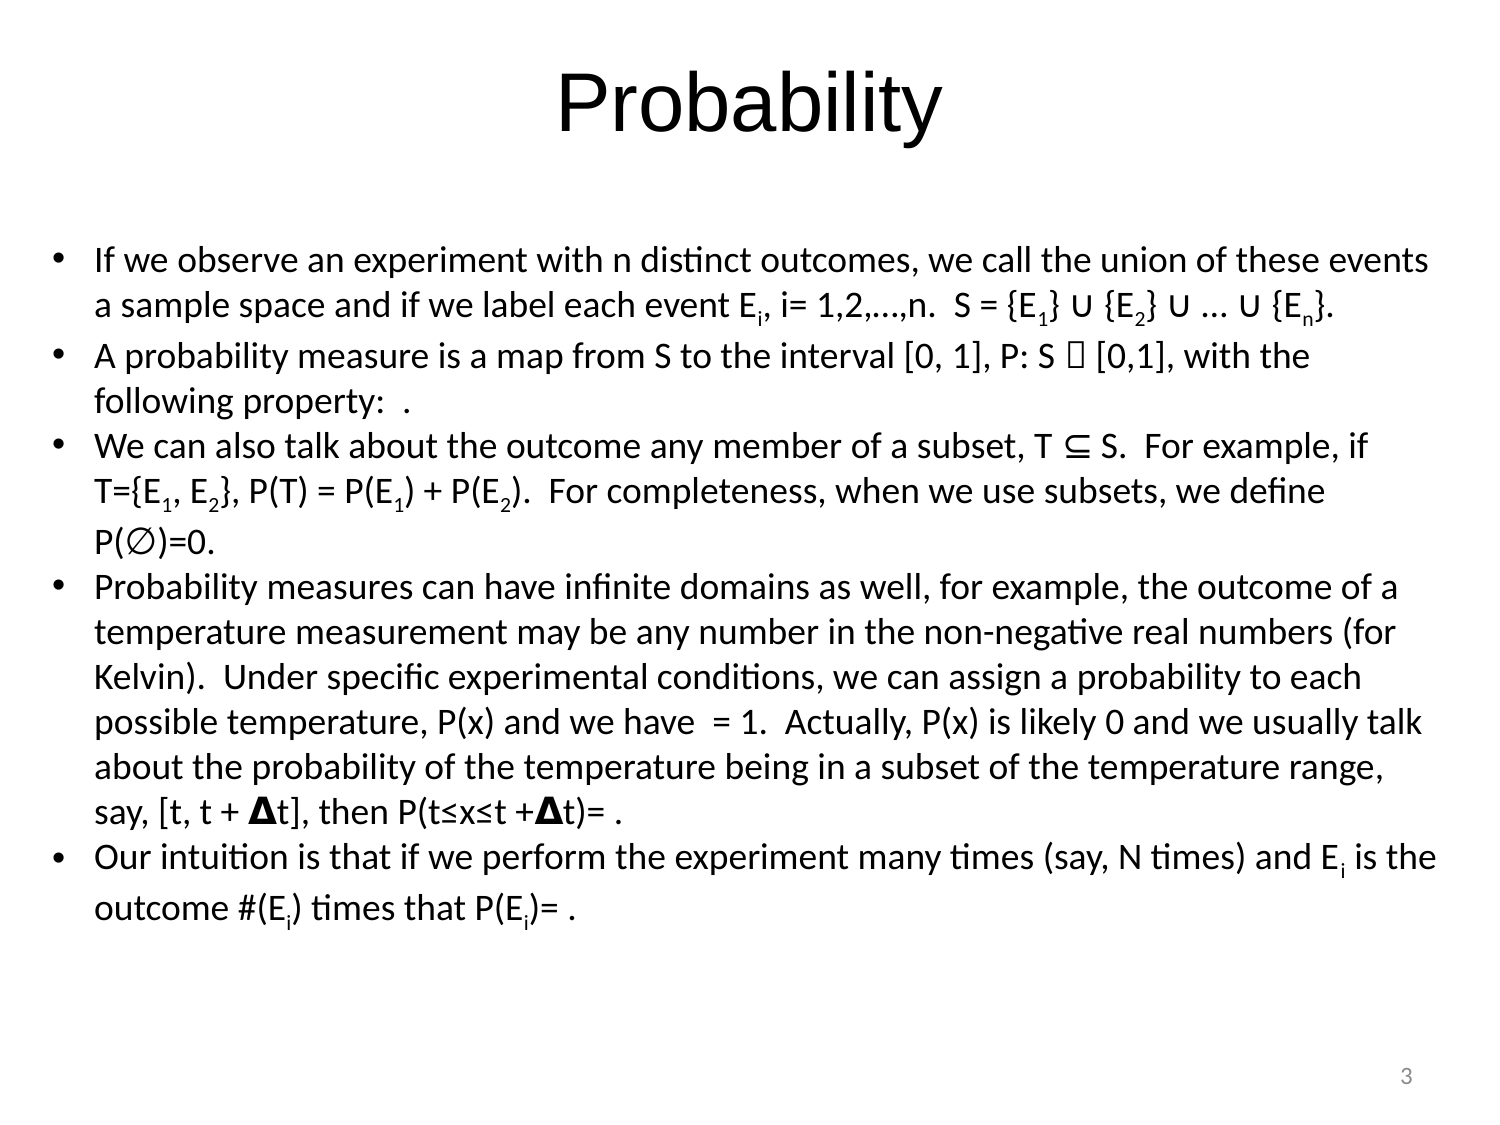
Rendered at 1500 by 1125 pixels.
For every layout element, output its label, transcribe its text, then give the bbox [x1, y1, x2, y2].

slide_number 3 [1165, 1051, 1428, 1097]
title Probability [52, 50, 1447, 158]
